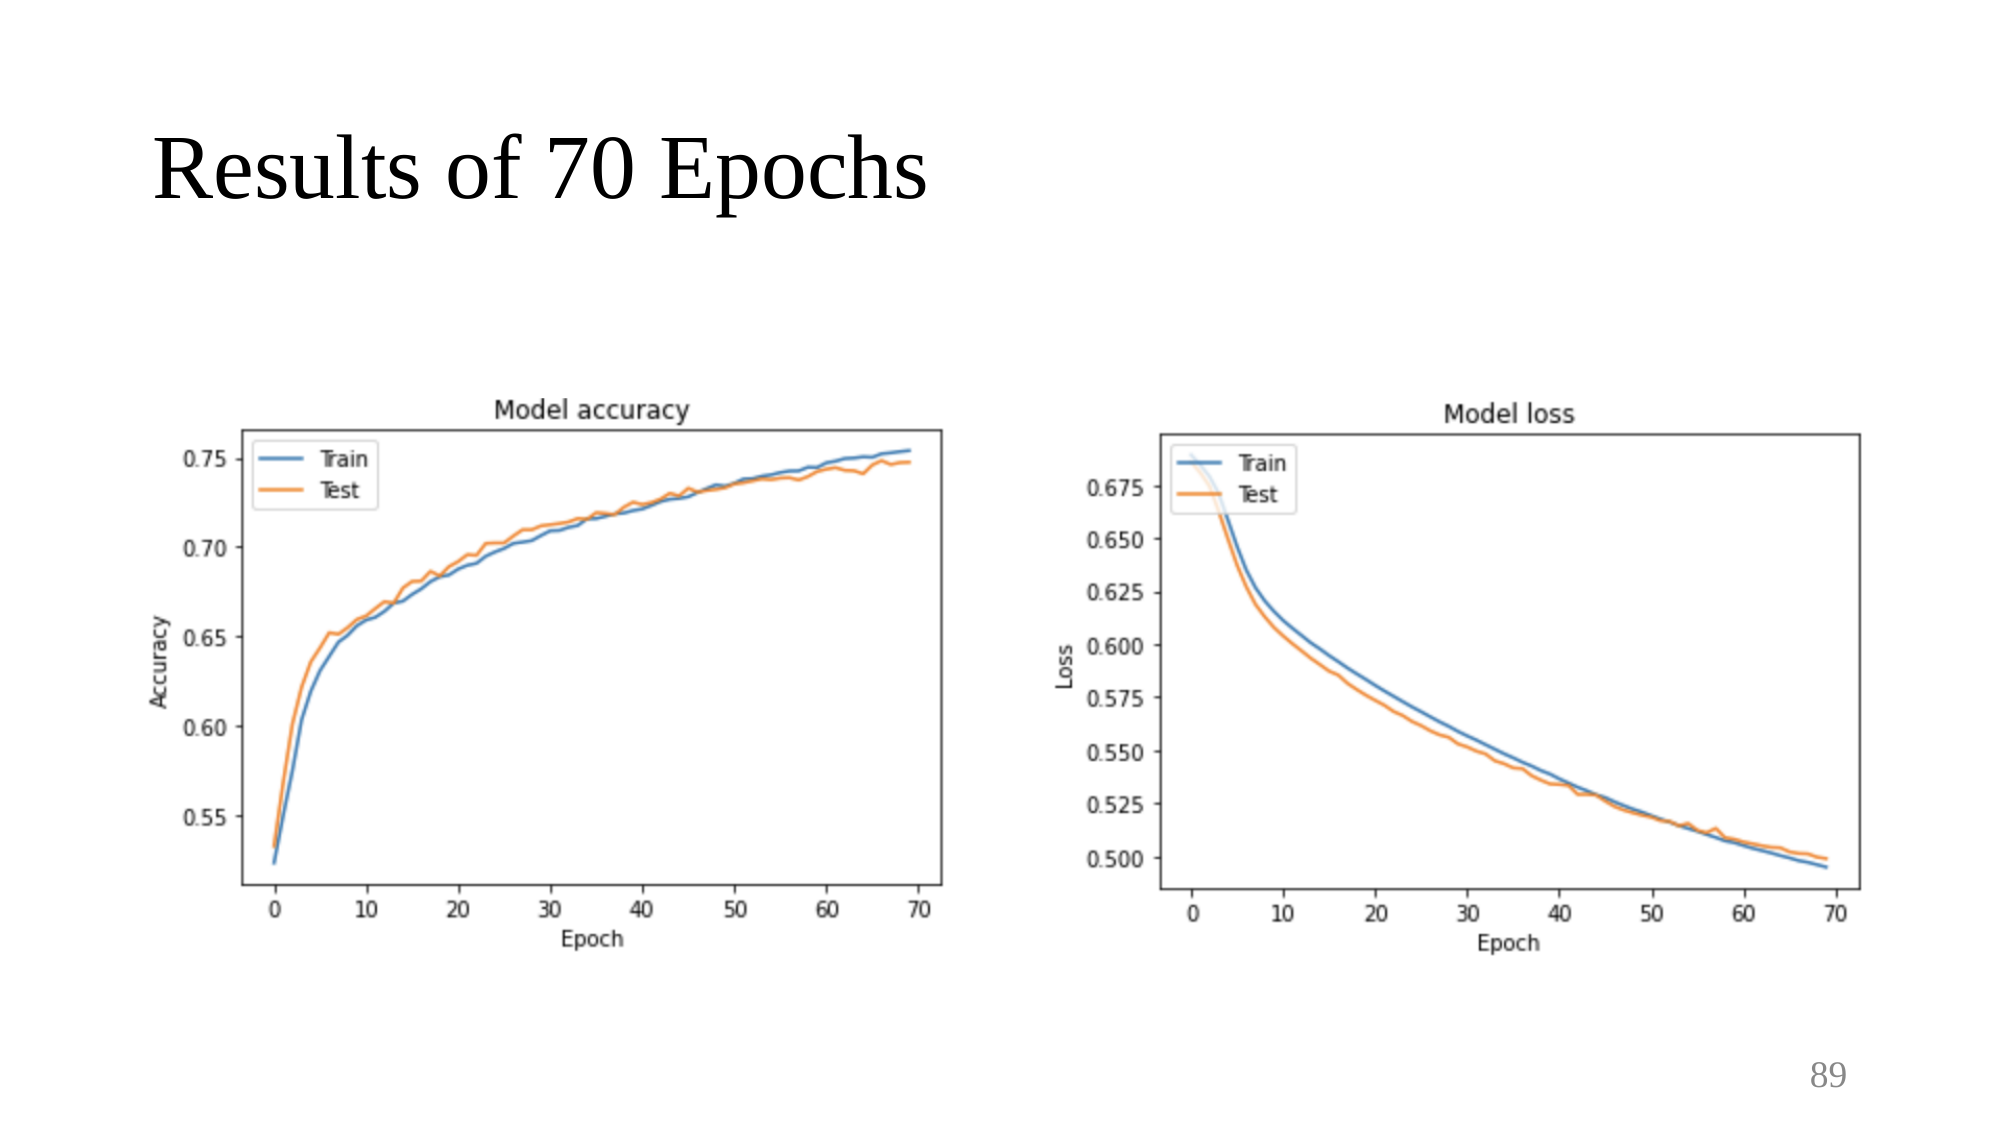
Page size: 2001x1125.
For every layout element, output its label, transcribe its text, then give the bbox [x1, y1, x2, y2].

picture [137, 397, 953, 957]
picture [1047, 397, 1863, 957]
title Results of 70 Epochs [137, 59, 1863, 278]
slide_number 89 [1412, 1042, 1863, 1103]
